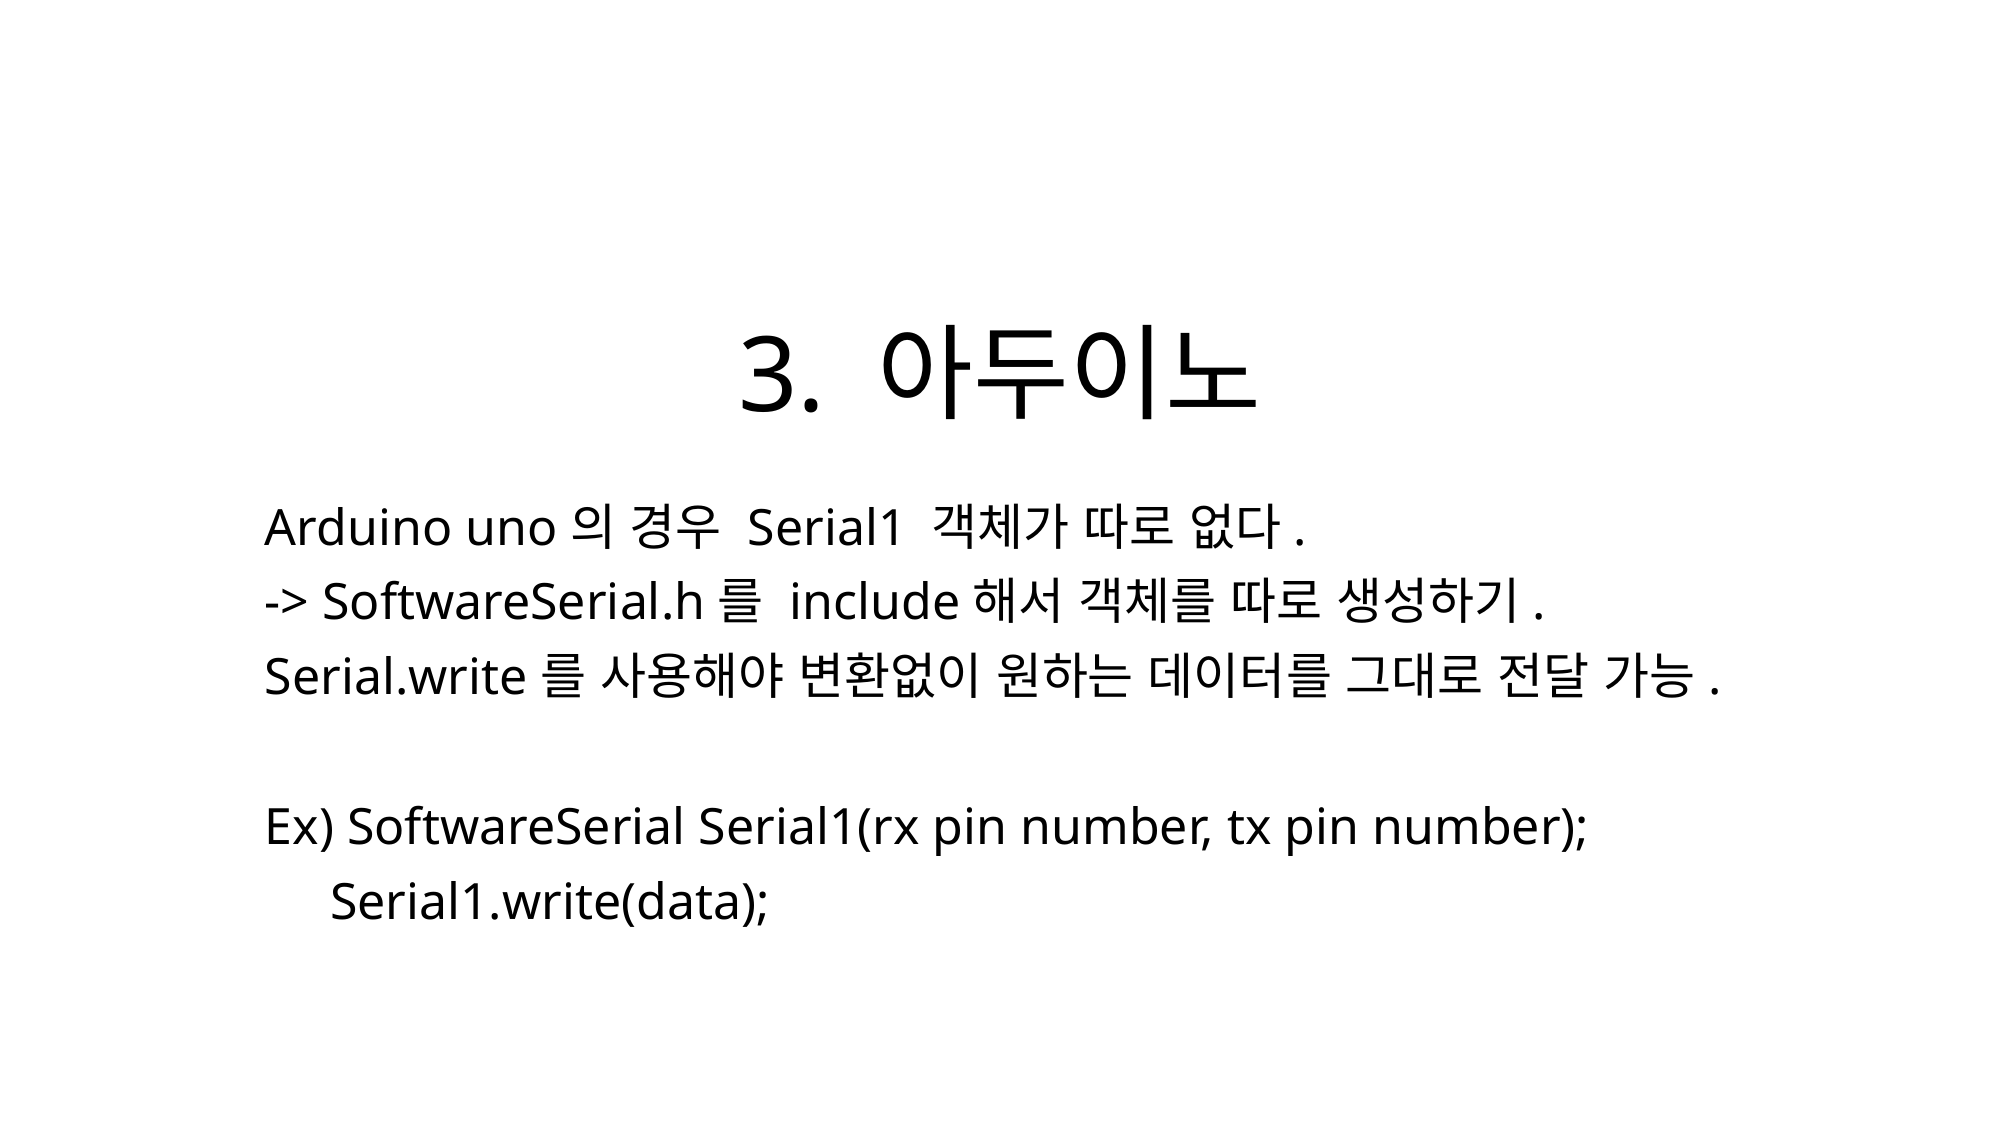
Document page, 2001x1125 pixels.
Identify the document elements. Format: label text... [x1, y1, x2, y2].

title 3. 아두이노 [249, 157, 1750, 442]
subtitle Arduino uno의 경우 Serial1 객체가 따로 없다. -> SoftwareSerial.h를 include해서 객체를 따로 생성하기. Serial.write를 사용해야 변환없이 원하는 데이터를 그대로 전달 가능. Ex) SoftwareSerial Serial1(rx pin number, tx pin number); Serial1.write(data); [249, 494, 1800, 975]
